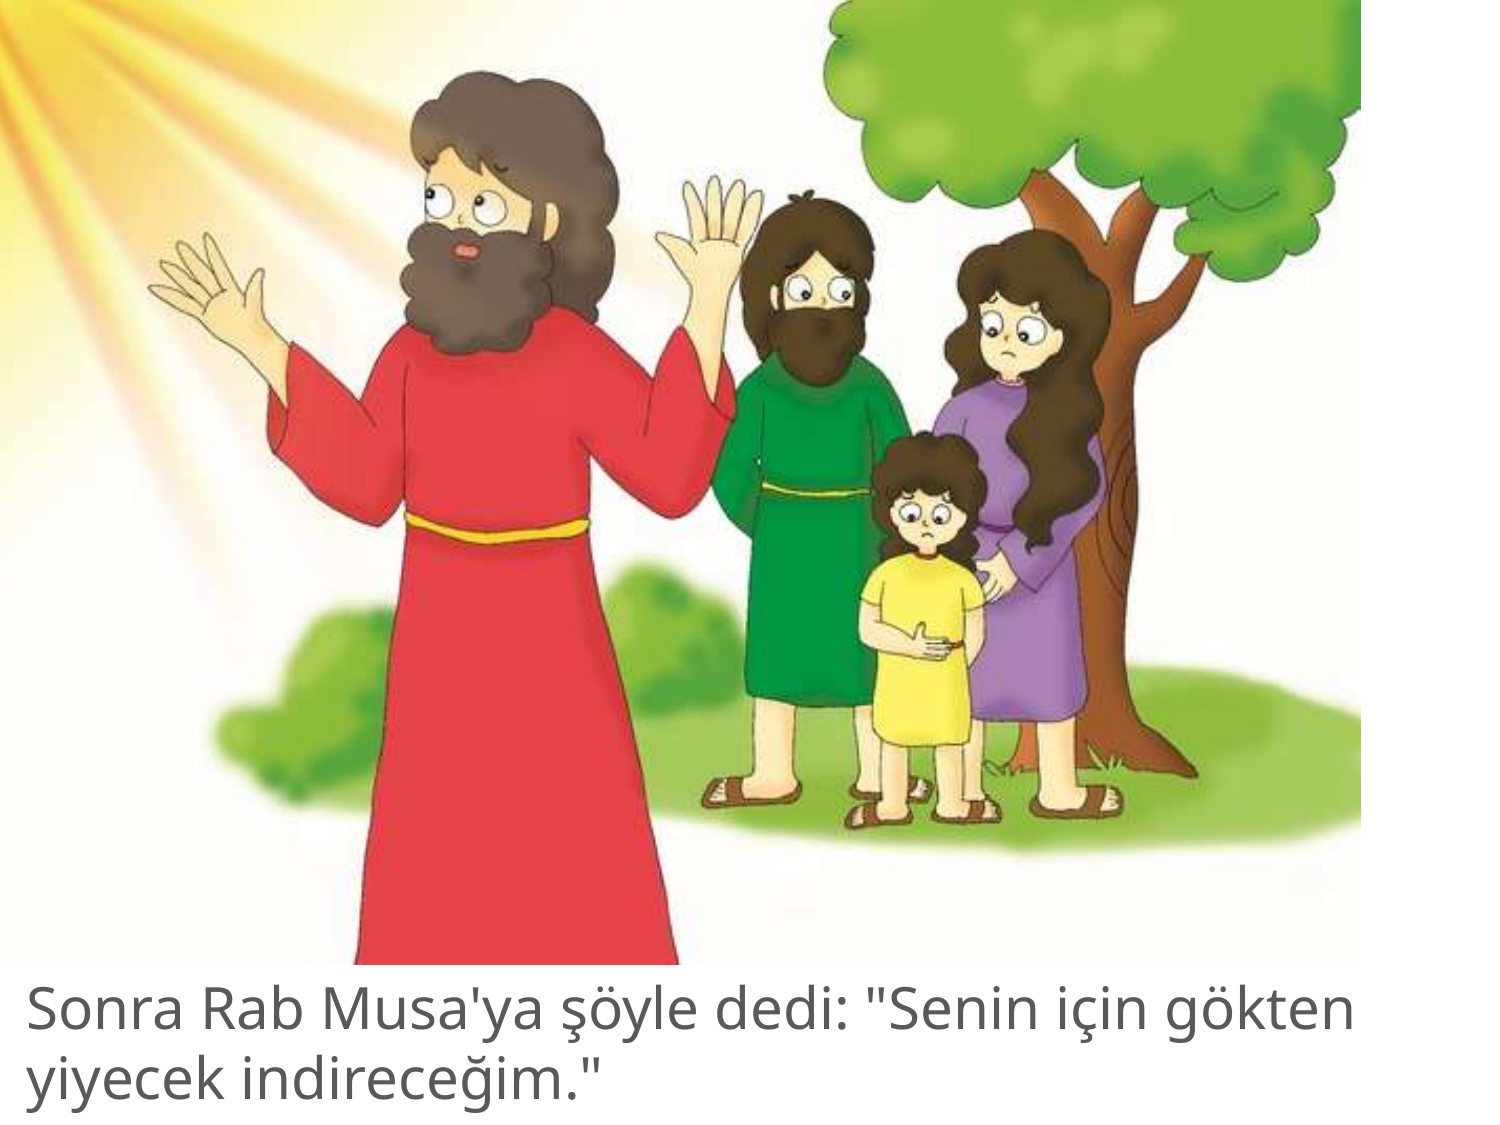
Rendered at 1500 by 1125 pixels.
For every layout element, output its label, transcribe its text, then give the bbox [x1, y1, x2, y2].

text_box Sonra Rab Musa'ya şöyle dedi: "Senin için gökten yiyecek indireceğim." [11, 964, 1483, 1119]
picture [0, 0, 1362, 965]
